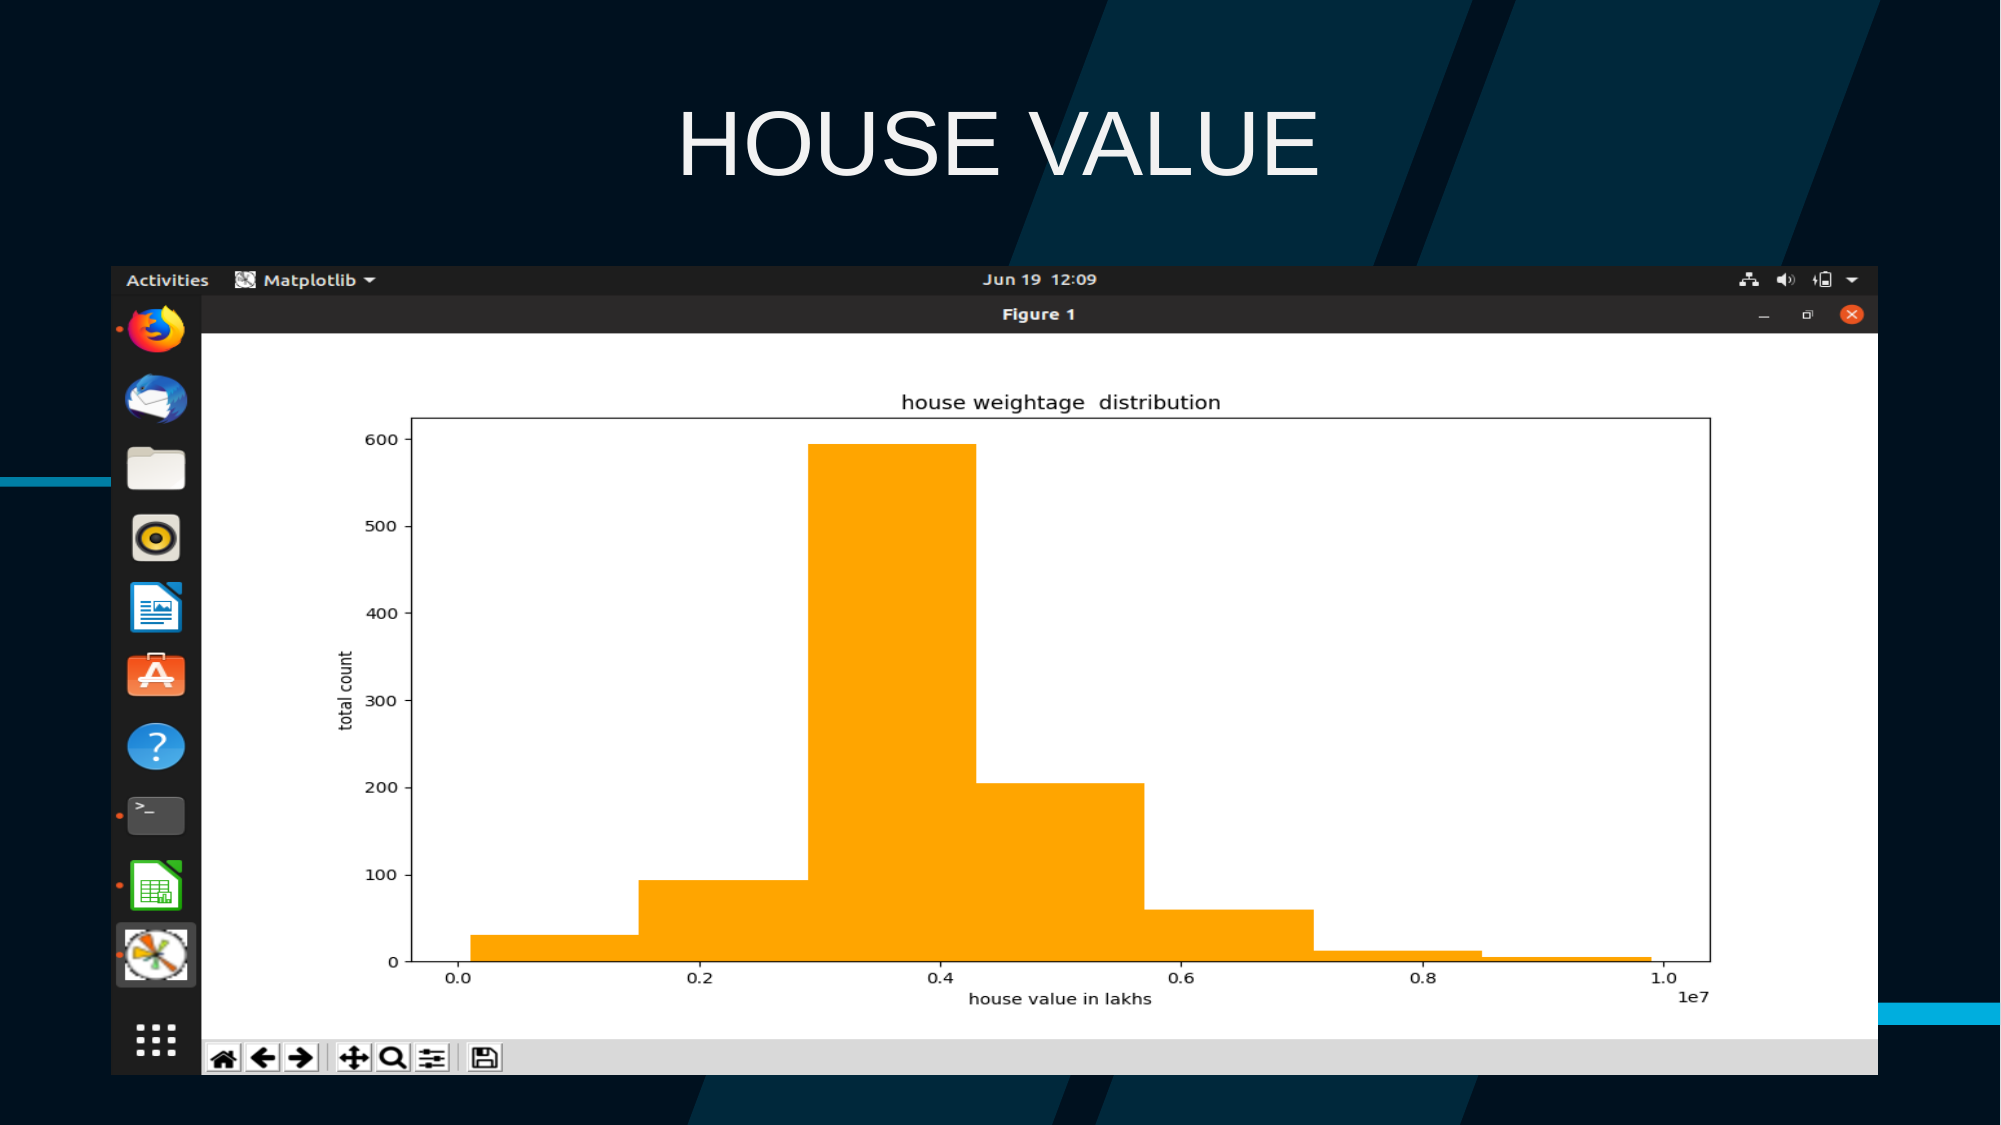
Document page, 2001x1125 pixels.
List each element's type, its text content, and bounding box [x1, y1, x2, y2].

text_box [99, 263, 1900, 1004]
text_box HOUSE VALUE [99, 83, 1900, 194]
picture [111, 265, 1879, 1075]
